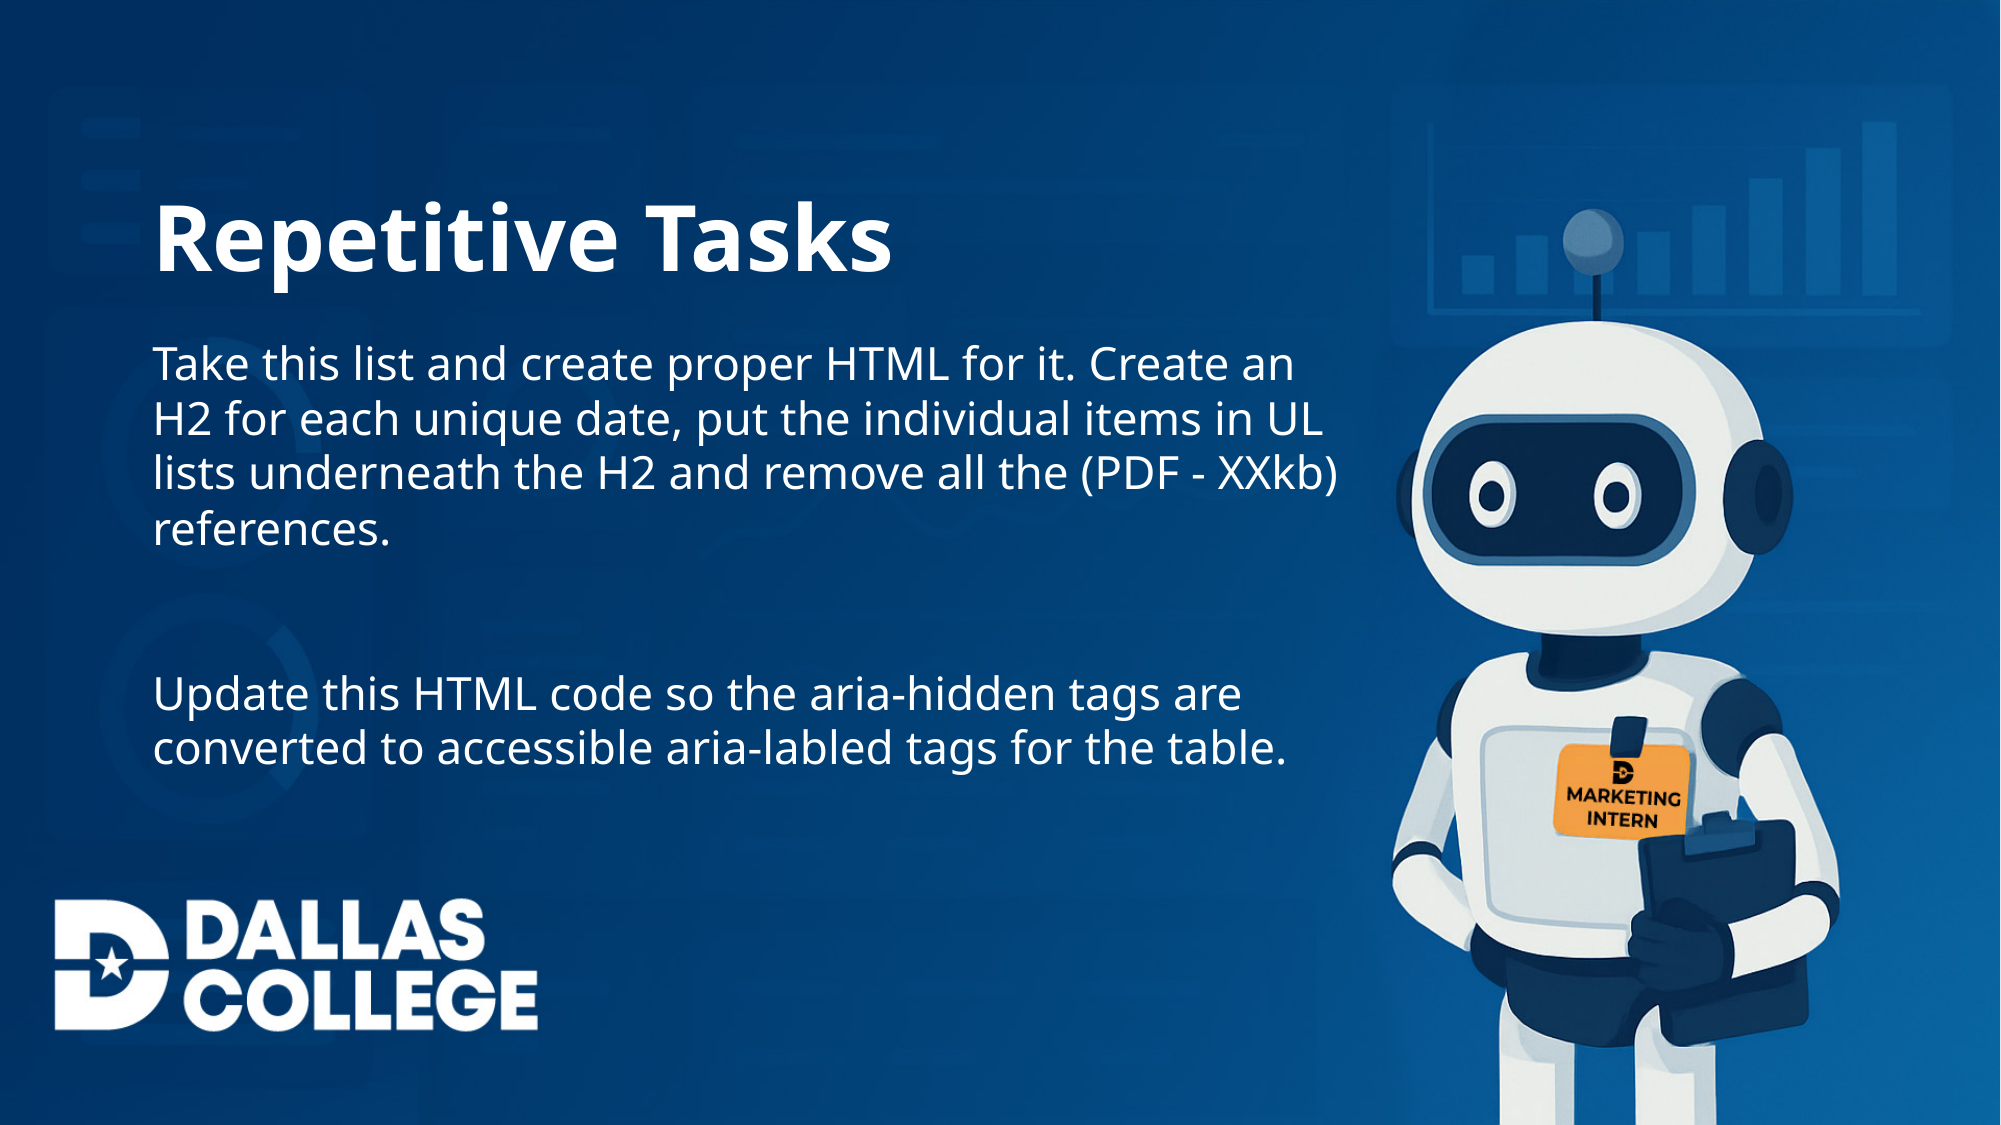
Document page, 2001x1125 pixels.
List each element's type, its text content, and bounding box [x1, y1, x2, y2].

text_box Take this list and create proper HTML for it. Create an H2 for each unique date, put the individual items in UL lists underneath the H2 and remove all the (PDF - XXkb) references. Update this HTML code so the aria-hidden tags are converted to accessible aria-labled tags for the table. [137, 326, 1363, 782]
picture [0, 0, 2001, 1125]
title Repetitive Tasks [137, 133, 1588, 351]
